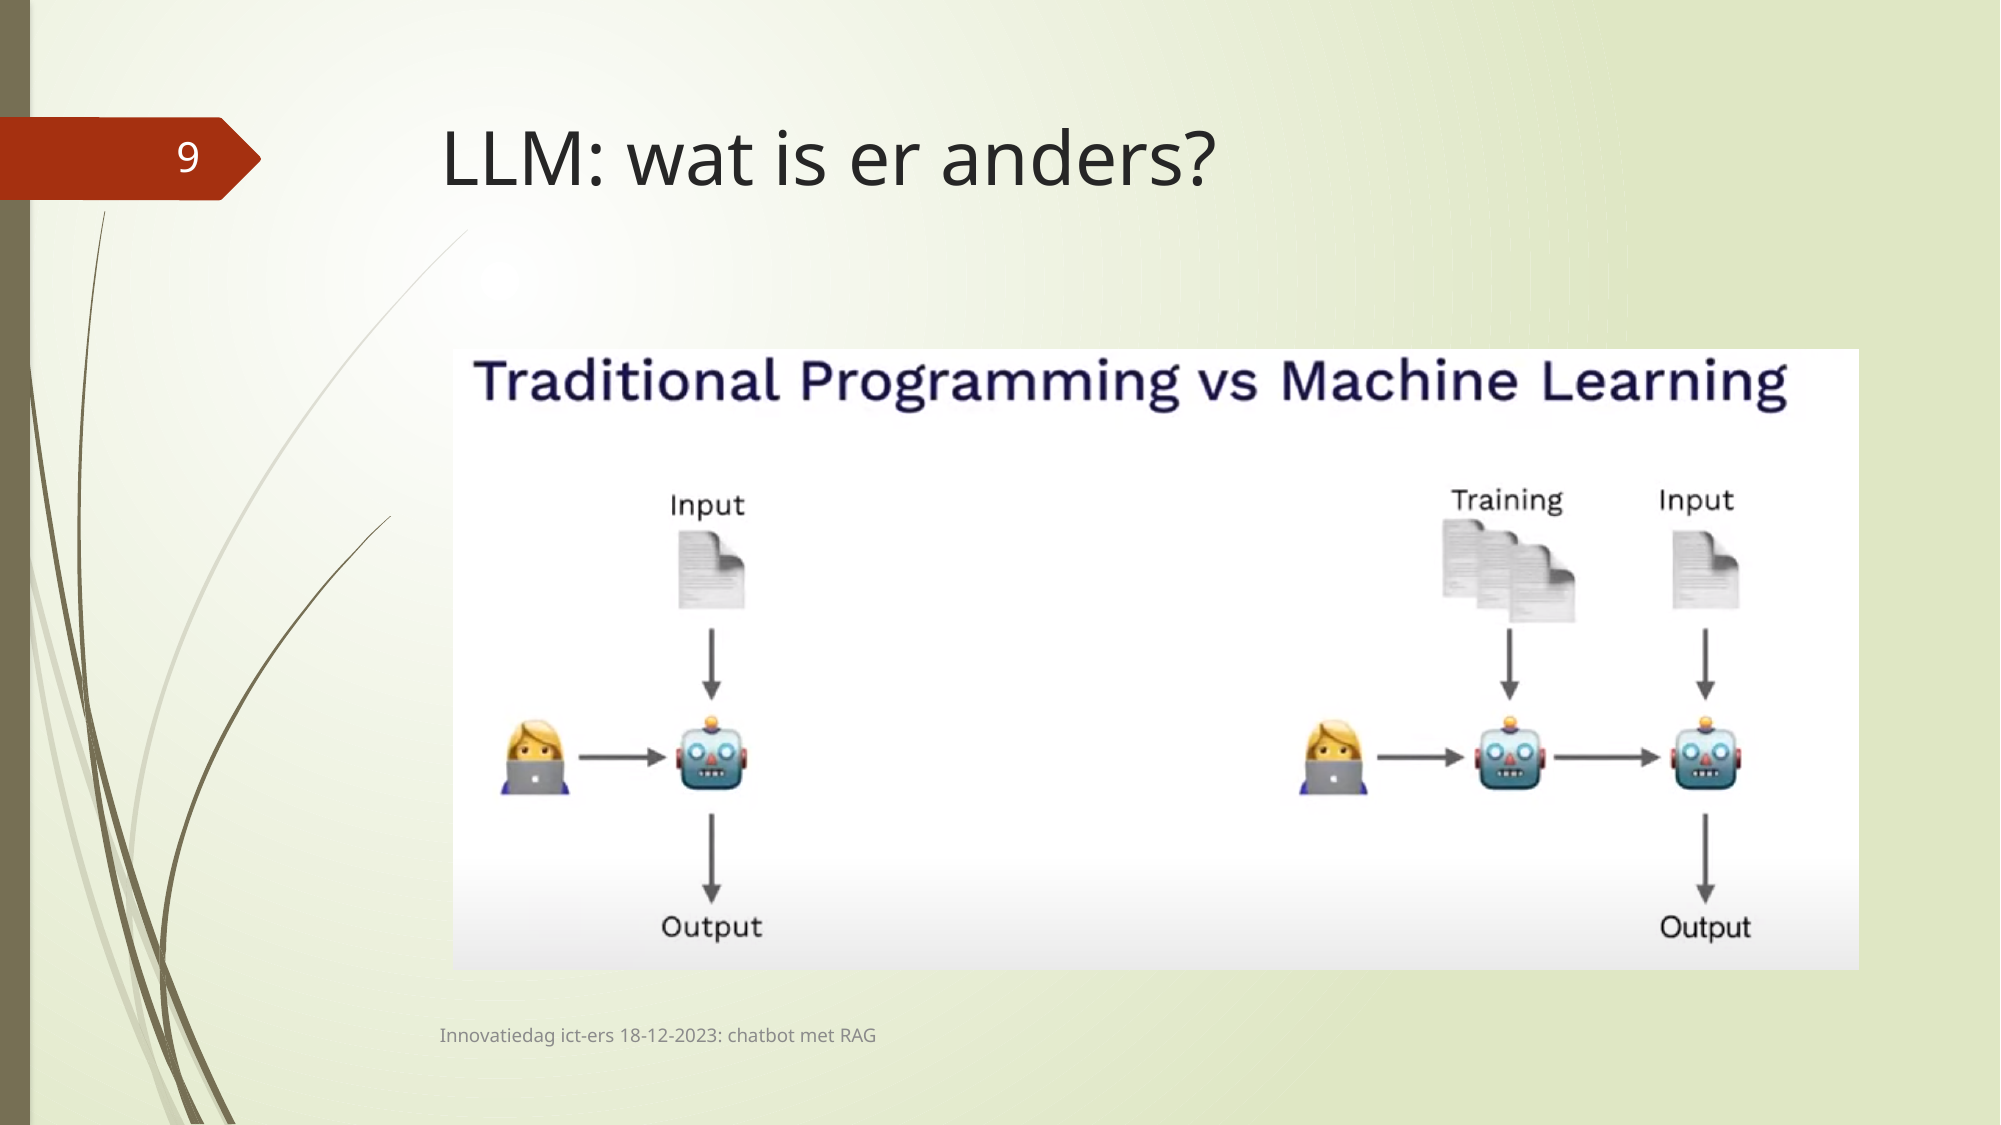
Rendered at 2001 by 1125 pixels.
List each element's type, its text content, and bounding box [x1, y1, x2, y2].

title LLM: wat is er anders? [425, 102, 1888, 313]
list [453, 349, 1859, 971]
slide_number 9 [87, 129, 216, 190]
footer Innovatiedag ict-ers 18-12-2023: chatbot met RAG [424, 1006, 1675, 1067]
